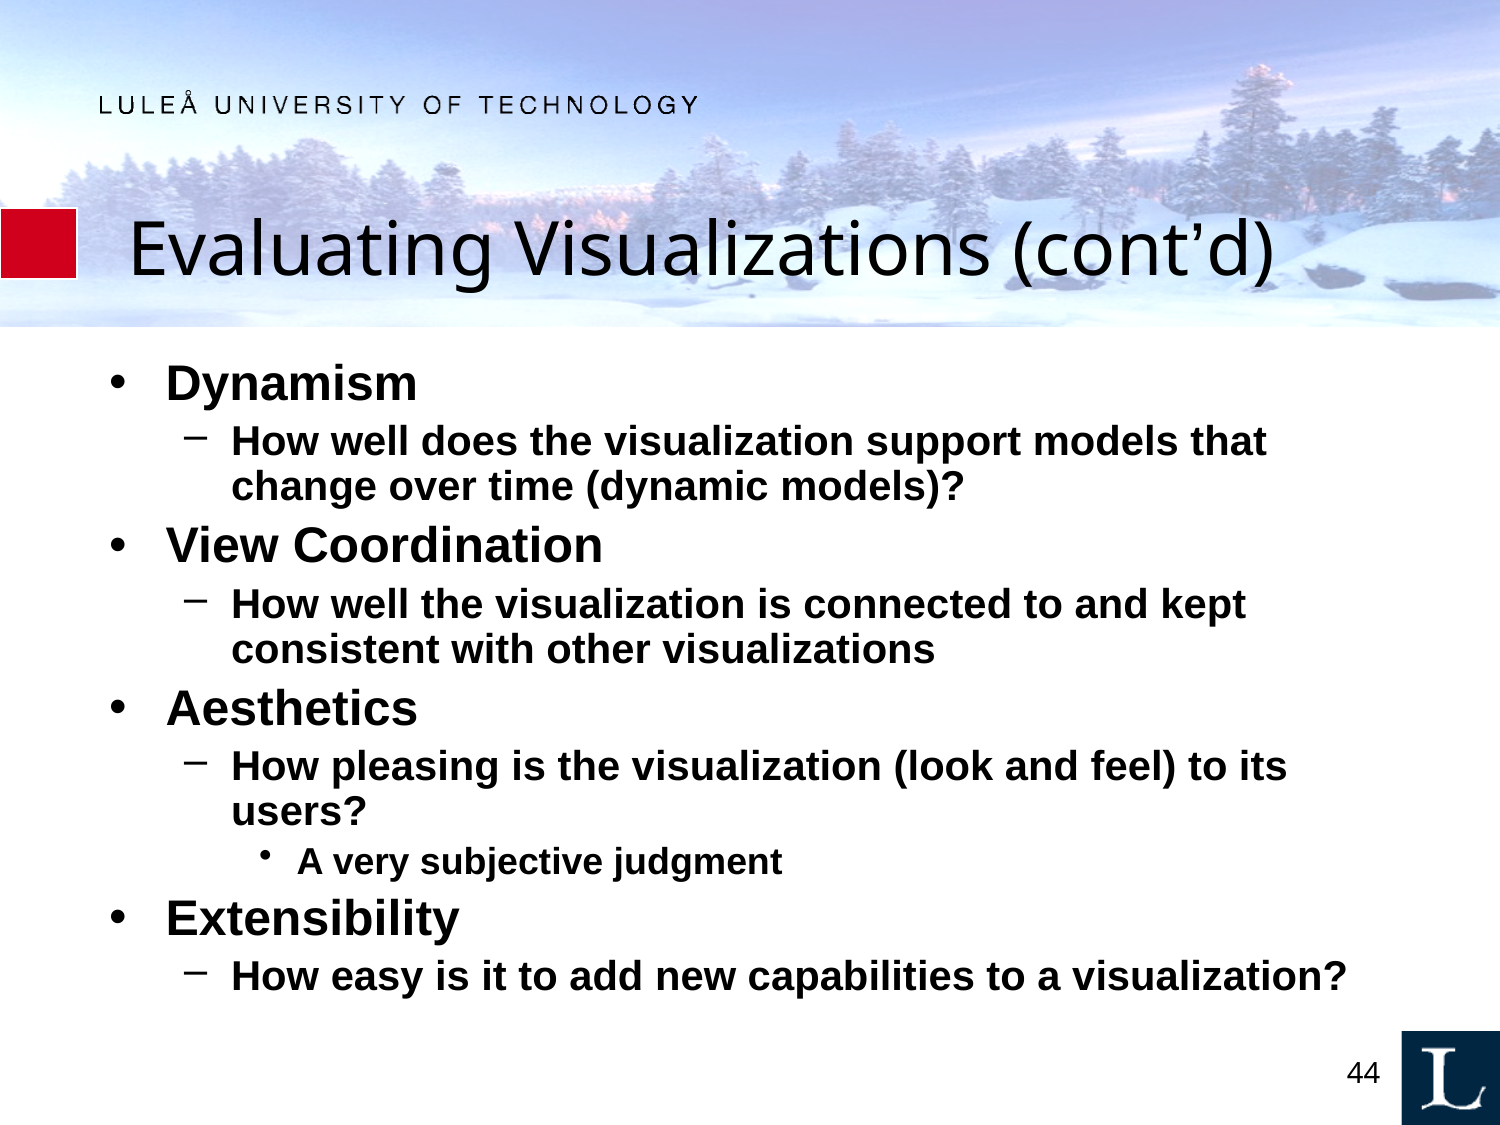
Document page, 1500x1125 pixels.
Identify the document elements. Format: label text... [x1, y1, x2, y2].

picture [100, 90, 697, 114]
list Dynamism How well does the visualization support models that change over time (dynamic models)? View Coordination How well the visualization is connected to and kept consistent with other visualizations Aesthetics How pleasing is the visualization (look and feel) to its users? A very subjective judgment Extensibility How easy is it to add new capabilities to a visualization? [94, 350, 1412, 975]
title Evaluating Visualizations (cont’d) [111, 160, 1412, 330]
picture [1399, 1031, 1500, 1125]
slide_number 44 [1045, 1046, 1396, 1125]
